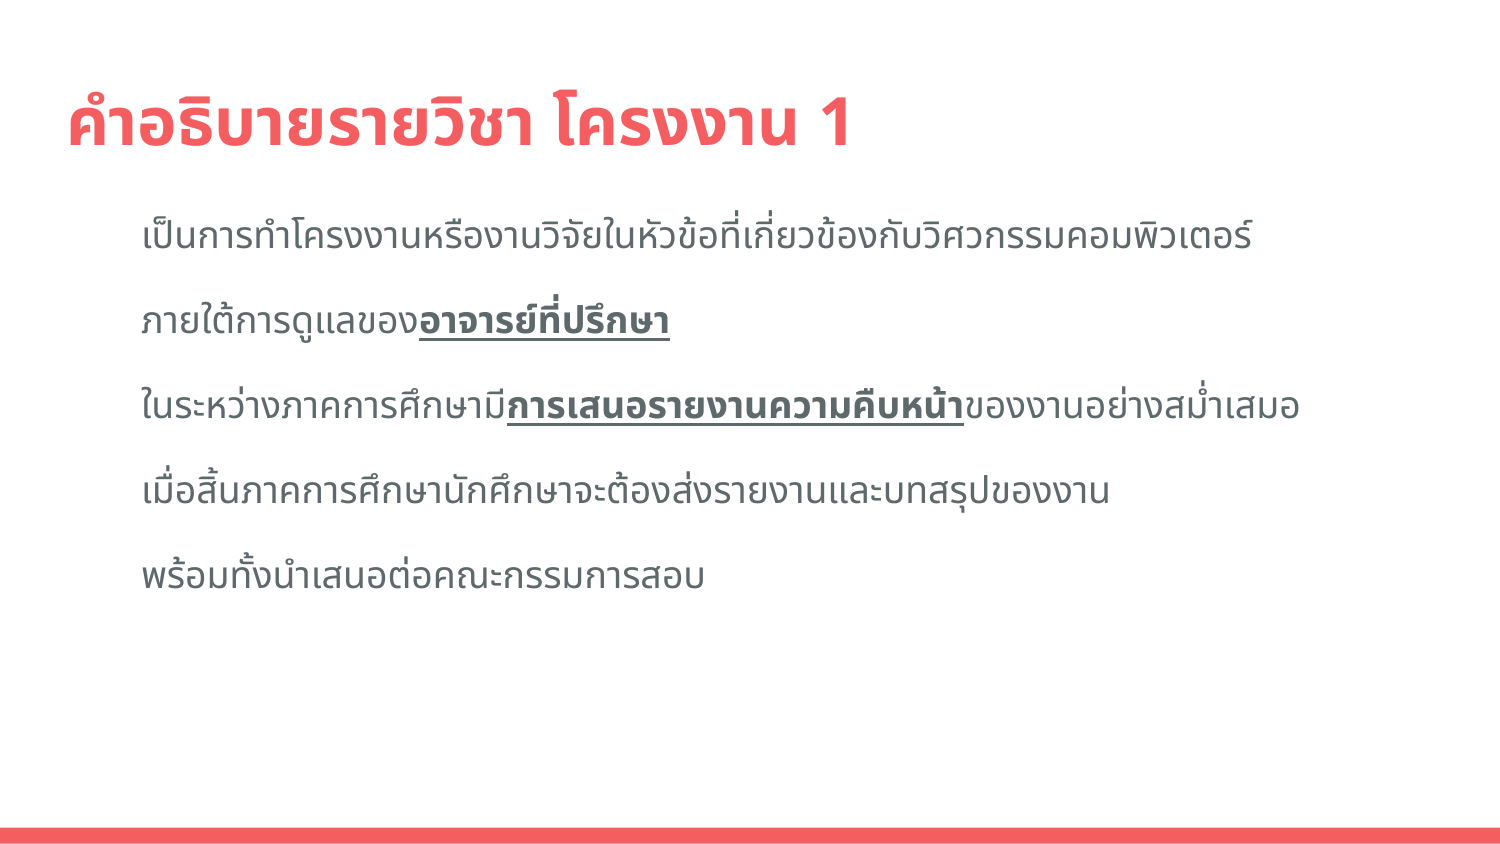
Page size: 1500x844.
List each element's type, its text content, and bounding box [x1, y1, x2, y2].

title คำอธิบายรายวิชา โครงงาน 1 [51, 64, 1449, 167]
list เป็นการทําโครงงานหรืองานวิจัยในหัวข้อที่เกี่ยวข้องกับวิศวกรรมคอมพิวเตอร์ ภายใต้การดูแลของอาจารย์ที่ปรึกษา ในระหว่างภาคการศึกษามีการเสนอรายงานความคืบหน้าของงานอย่างสม่ำเสมอ เมื่อสิ้นภาคการศึกษานักศึกษาจะต้องส่งรายงานและบทสรุปของงาน พร้อมทั้งนําเสนอต่อคณะกรรมการสอบ [51, 189, 1449, 750]
